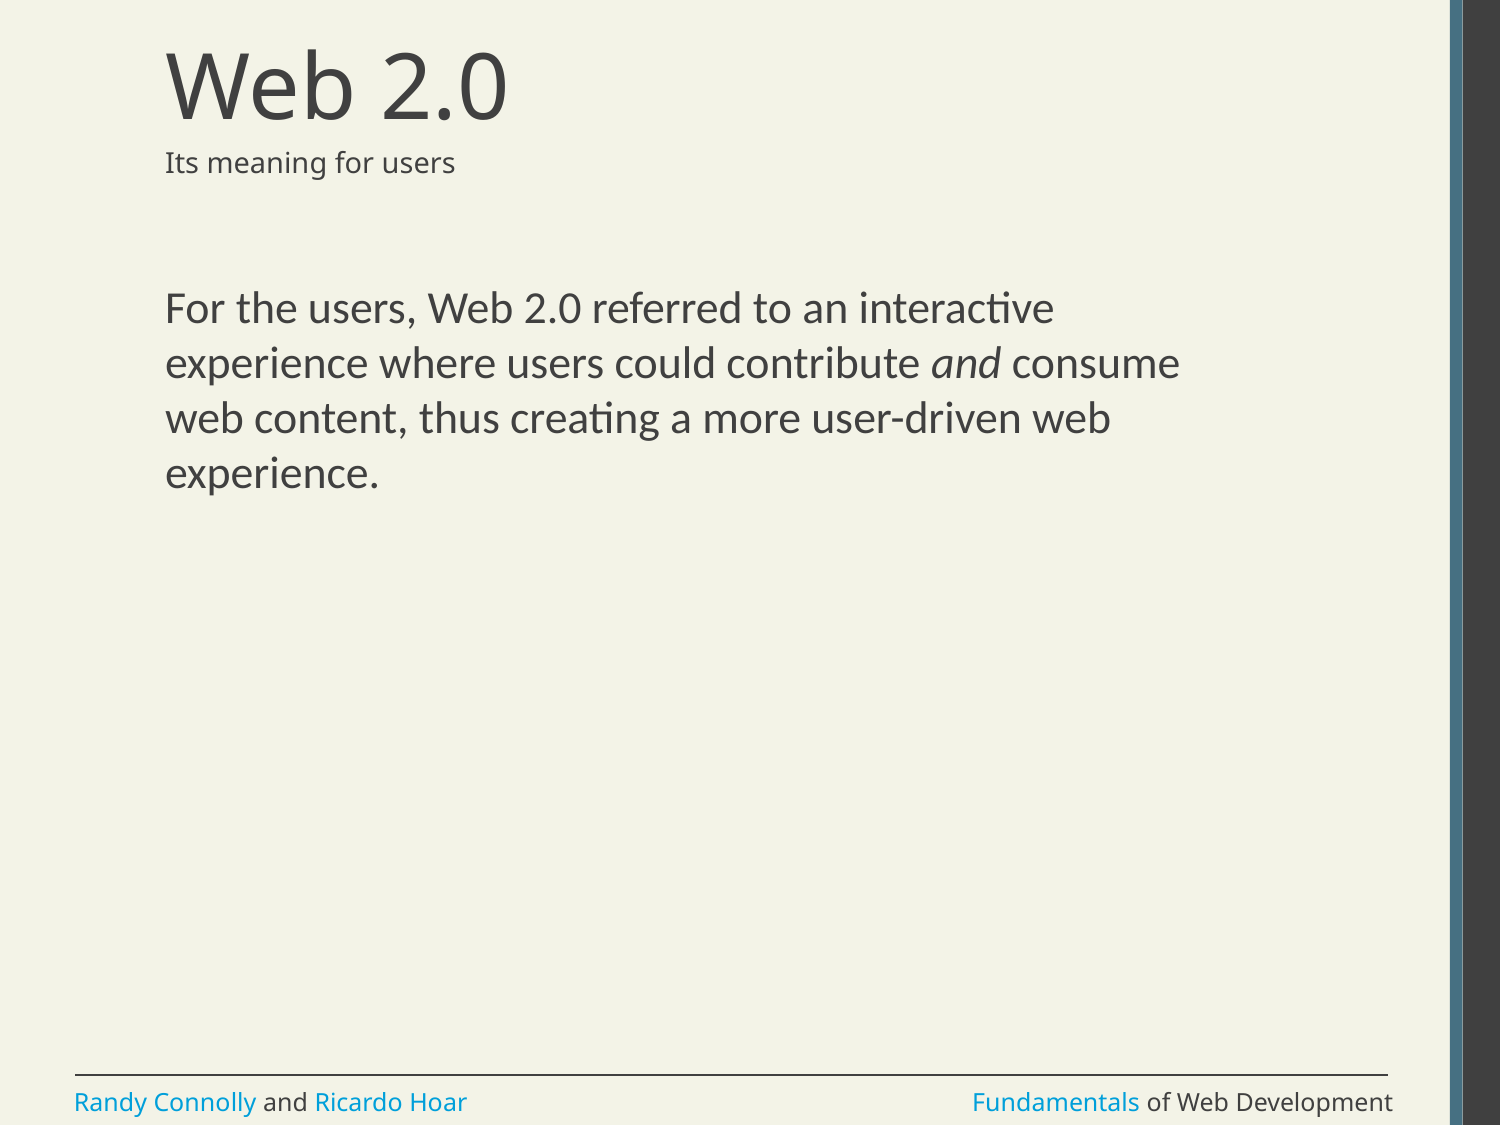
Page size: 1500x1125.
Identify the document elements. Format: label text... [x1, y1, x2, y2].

list Its meaning for users [150, 137, 1200, 188]
list For the users, Web 2.0 referred to an interactive experience where users could contribute and consume web content, thus creating a more user-driven web experience. [150, 270, 1200, 1013]
title Web 2.0 [150, 20, 1425, 188]
